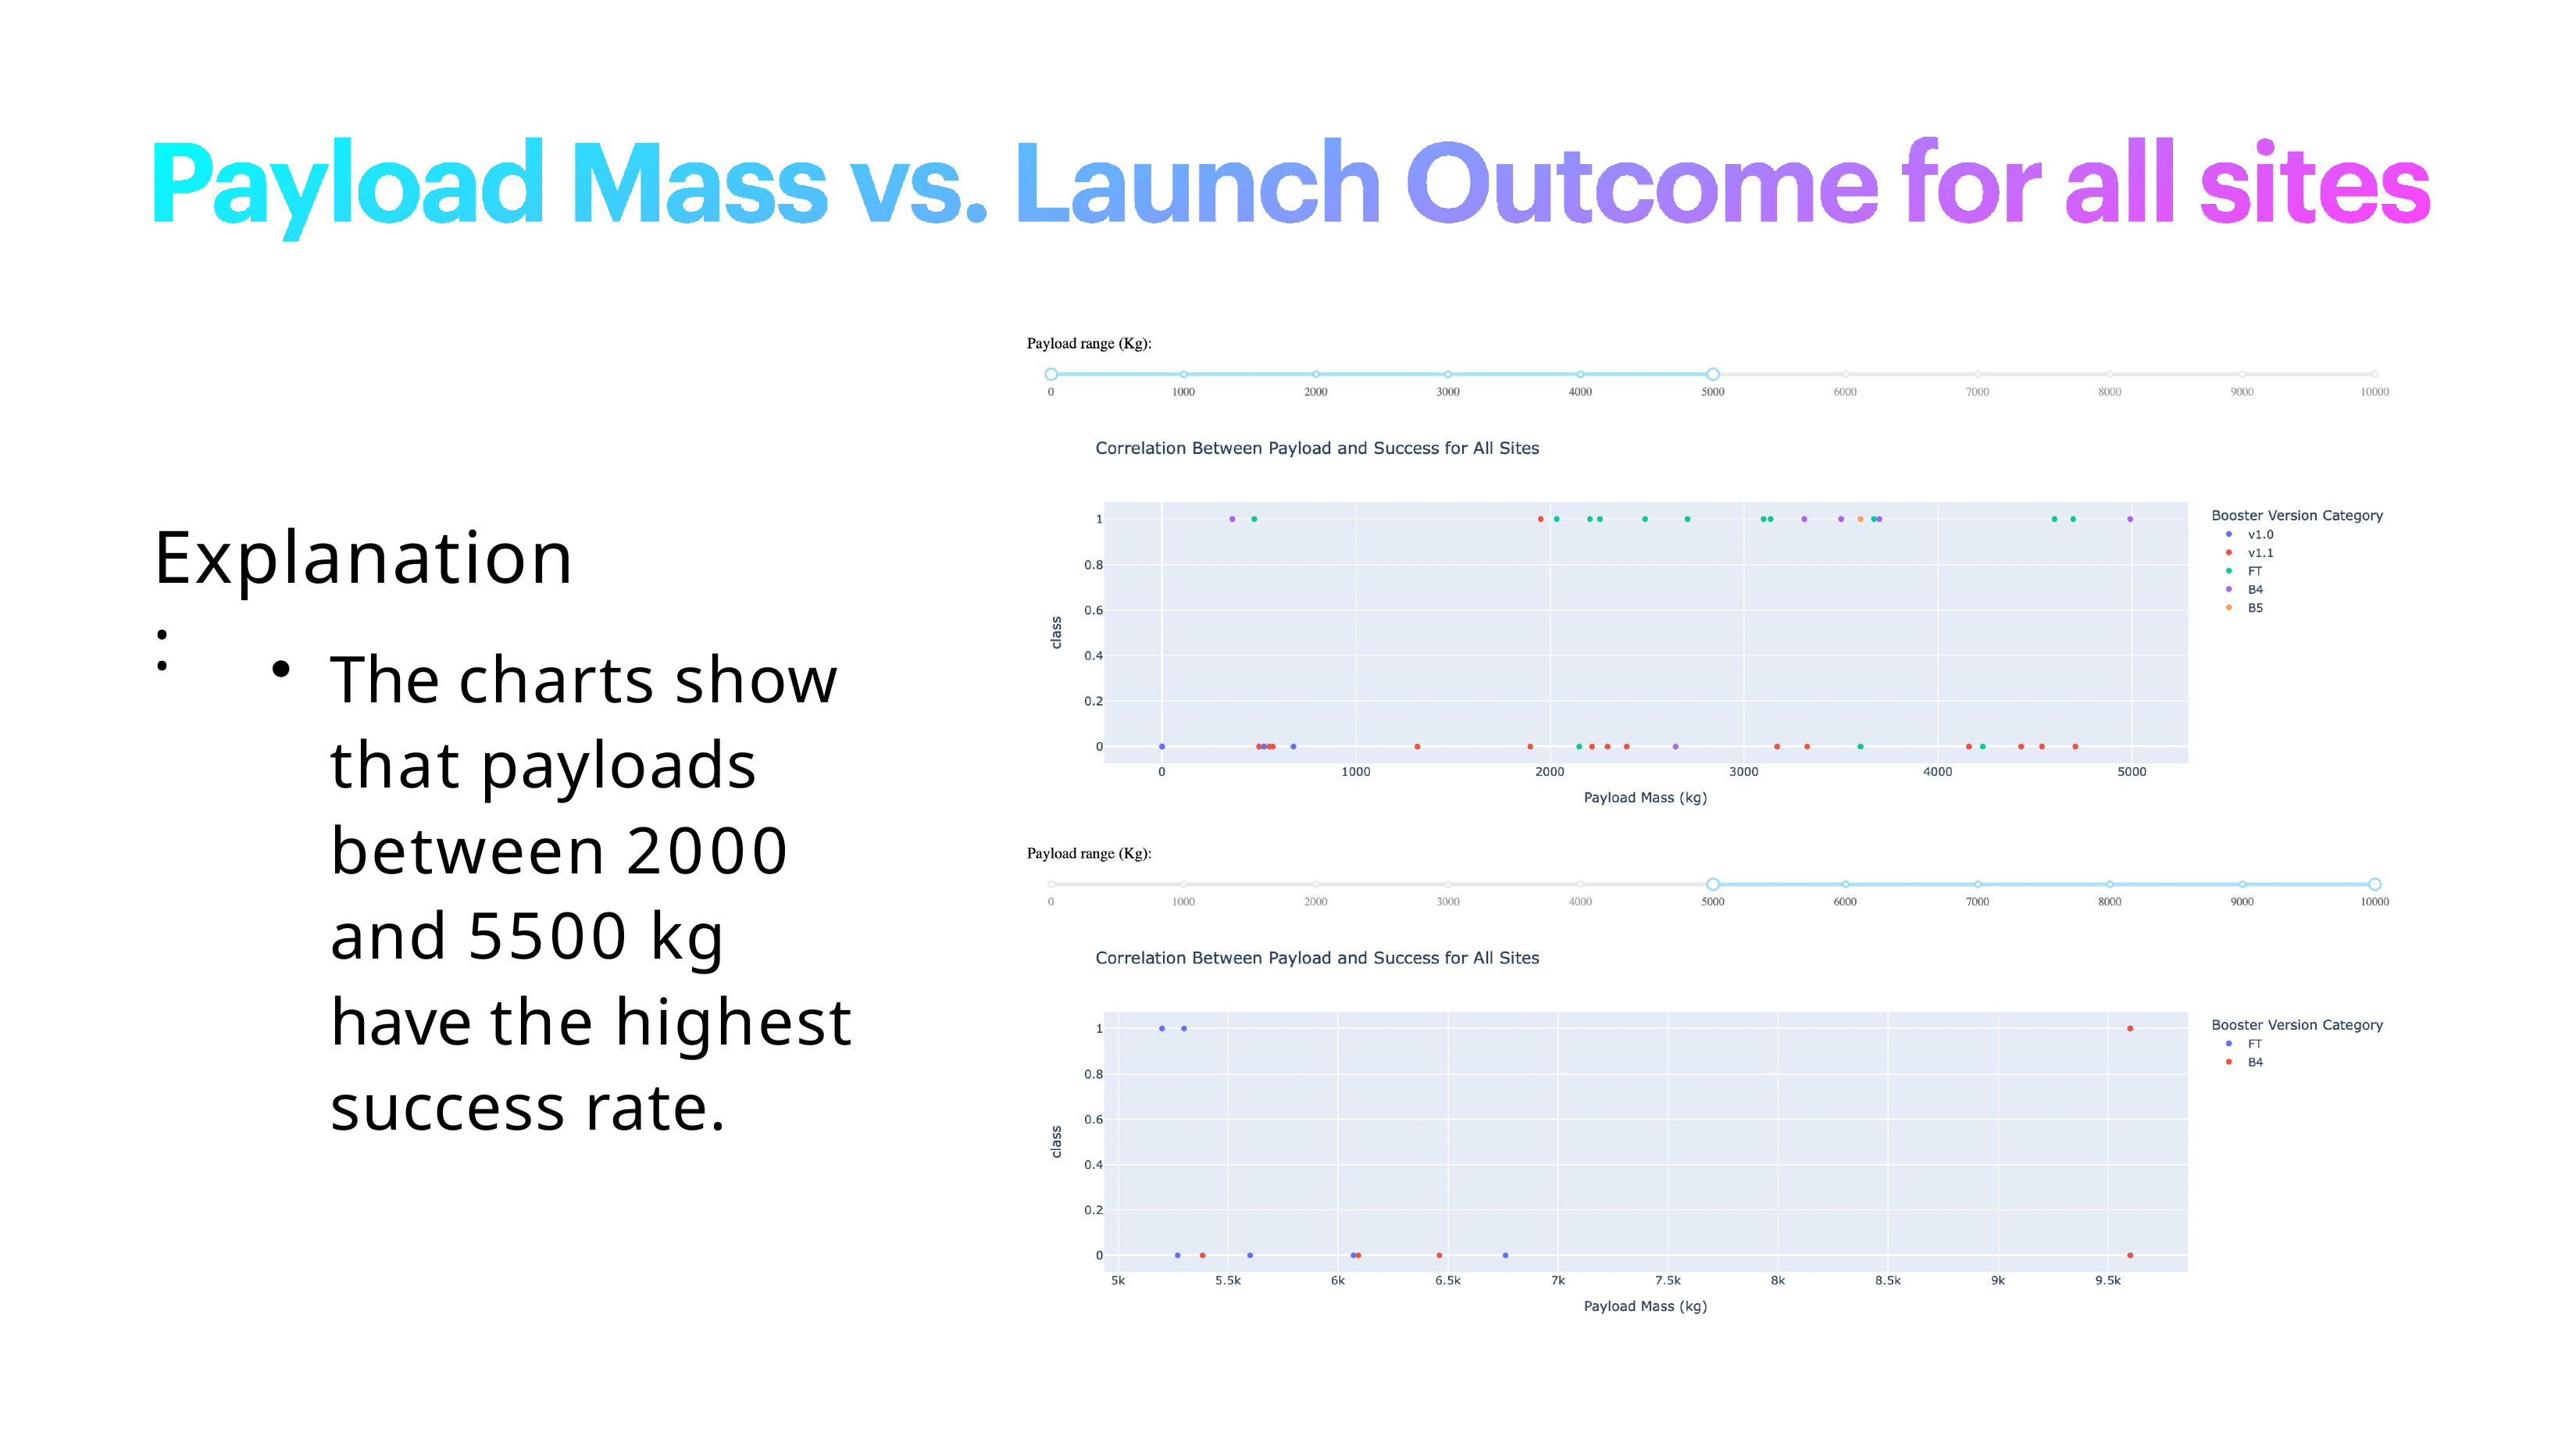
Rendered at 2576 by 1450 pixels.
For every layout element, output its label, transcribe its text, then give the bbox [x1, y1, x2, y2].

text_box The charts show that payloads between 2000 and 5500 kg have the highest success rate. [269, 628, 875, 1143]
title Explanation: [151, 509, 584, 753]
picture [1019, 322, 2407, 820]
picture [154, 137, 2430, 241]
picture [1019, 832, 2407, 1328]
